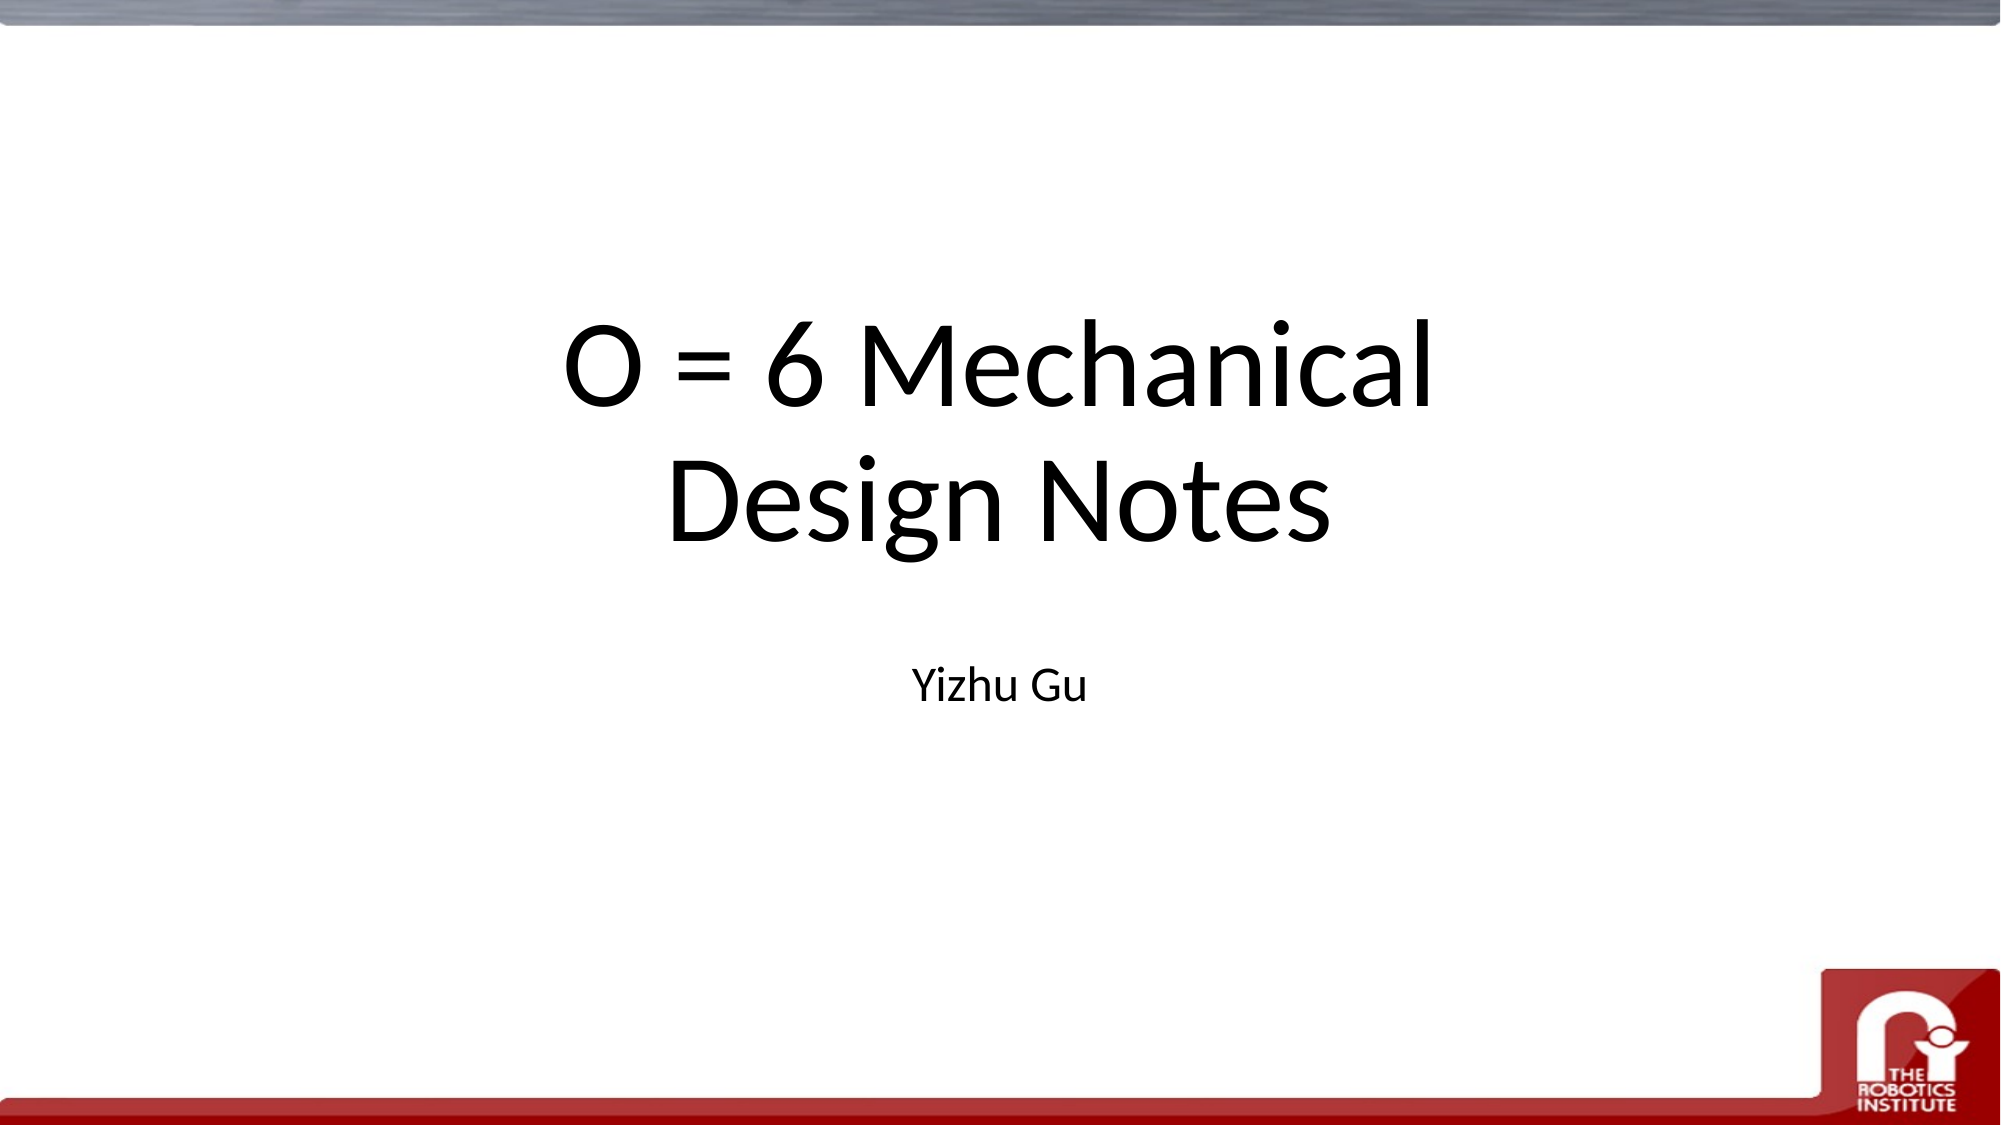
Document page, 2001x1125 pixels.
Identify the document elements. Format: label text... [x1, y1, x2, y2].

picture [0, 0, 2001, 1125]
subtitle Yizhu Gu [249, 590, 1750, 863]
title O = 6 Mechanical Design Notes [249, 184, 1750, 576]
